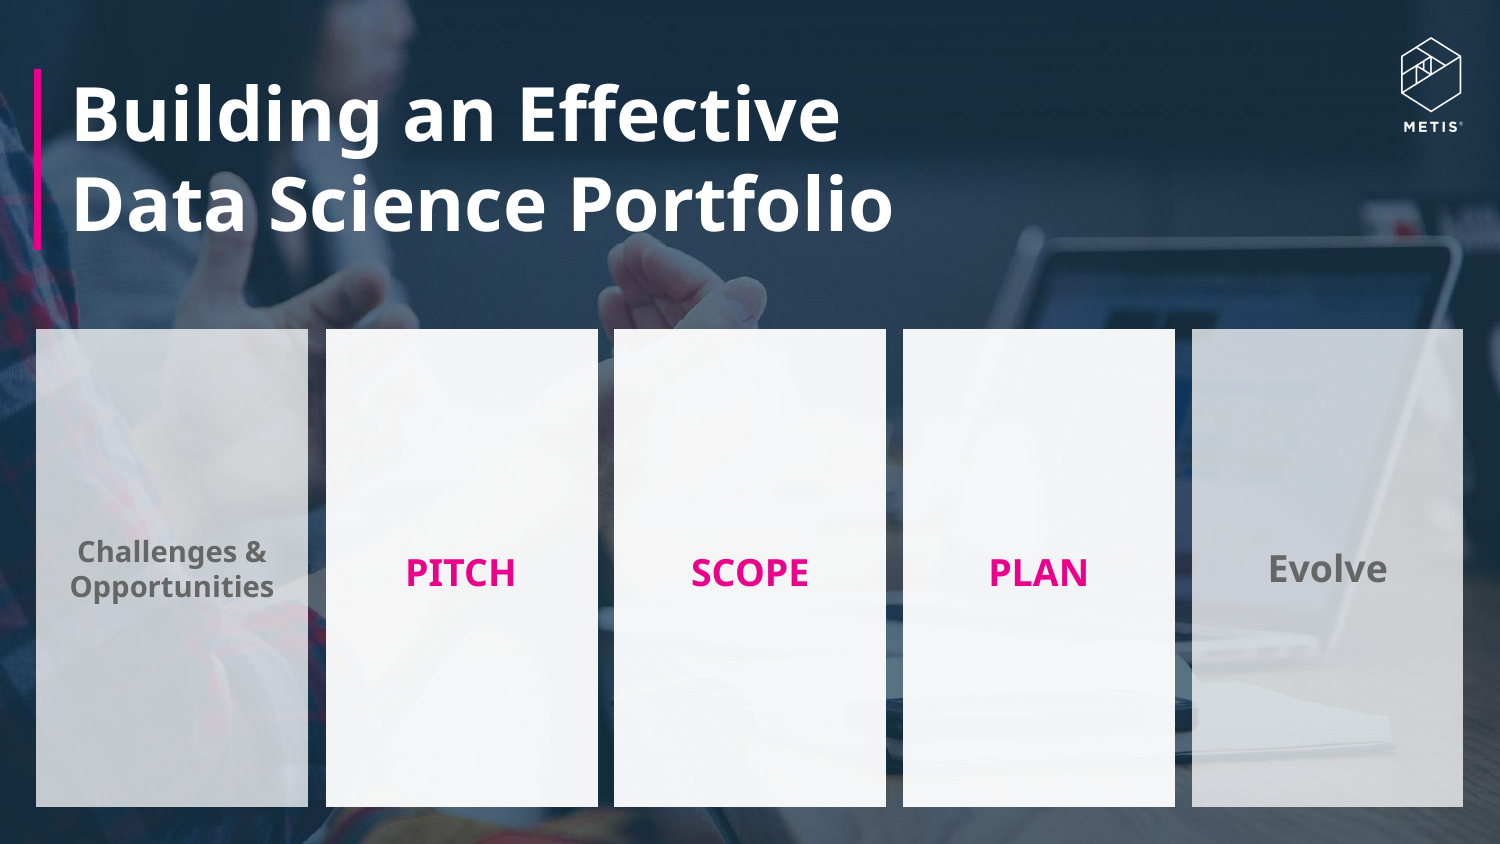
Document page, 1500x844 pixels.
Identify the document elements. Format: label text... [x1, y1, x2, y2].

picture [0, 0, 1500, 844]
title Building an Effective Data Science Portfolio [55, 51, 1008, 261]
